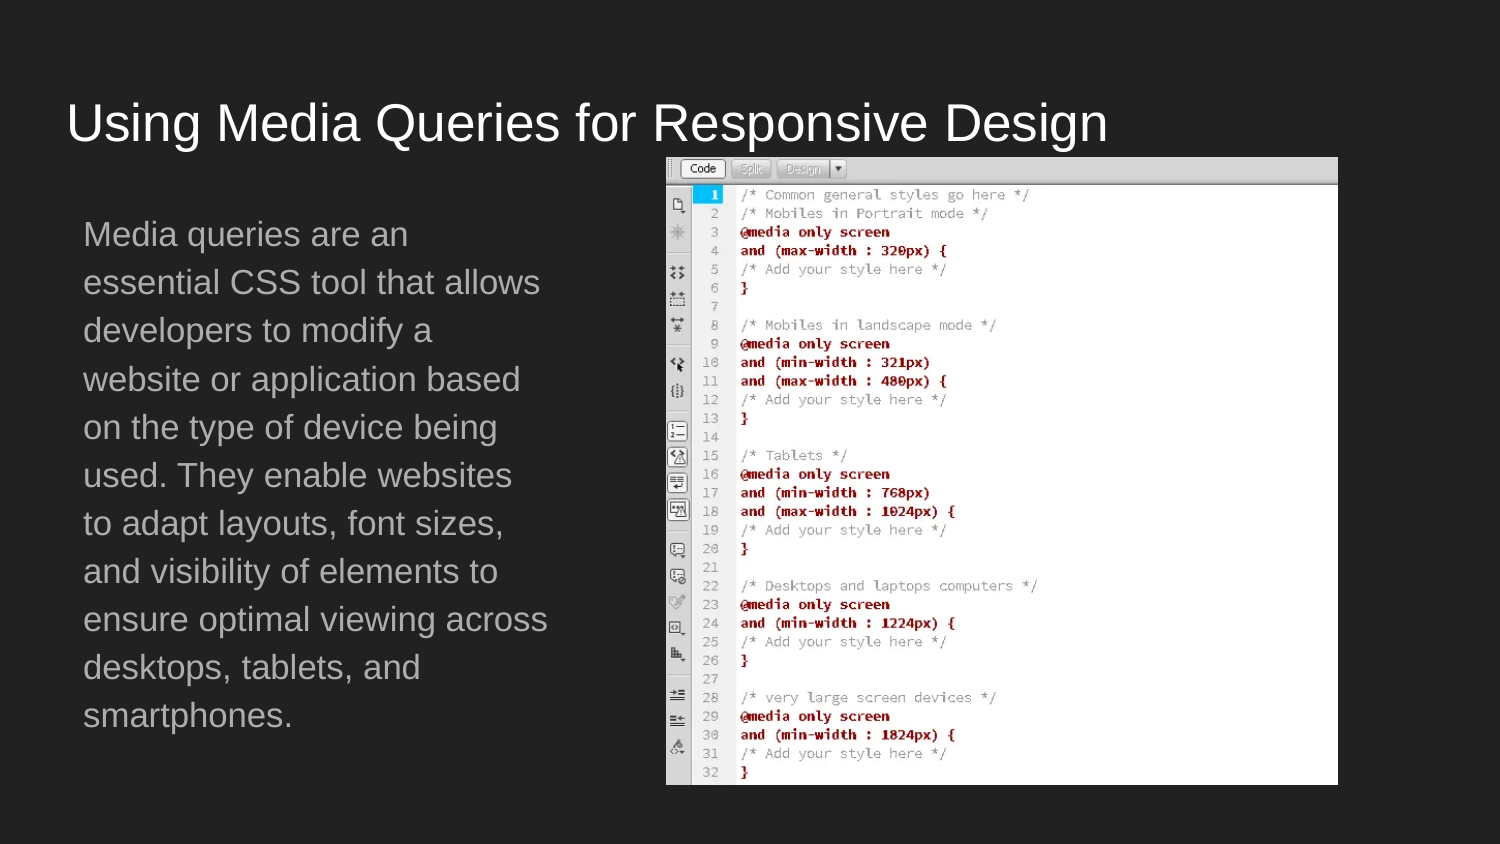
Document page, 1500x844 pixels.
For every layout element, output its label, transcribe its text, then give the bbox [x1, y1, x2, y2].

title Using Media Queries for Responsive Design [51, 72, 1449, 167]
picture [665, 157, 1338, 785]
list Media queries are an essential CSS tool that allows developers to modify a website or application based on the type of device being used. They enable websites to adapt layouts, font sizes, and visibility of elements to ensure optimal viewing across desktops, tablets, and smartphones. [68, 190, 567, 752]
